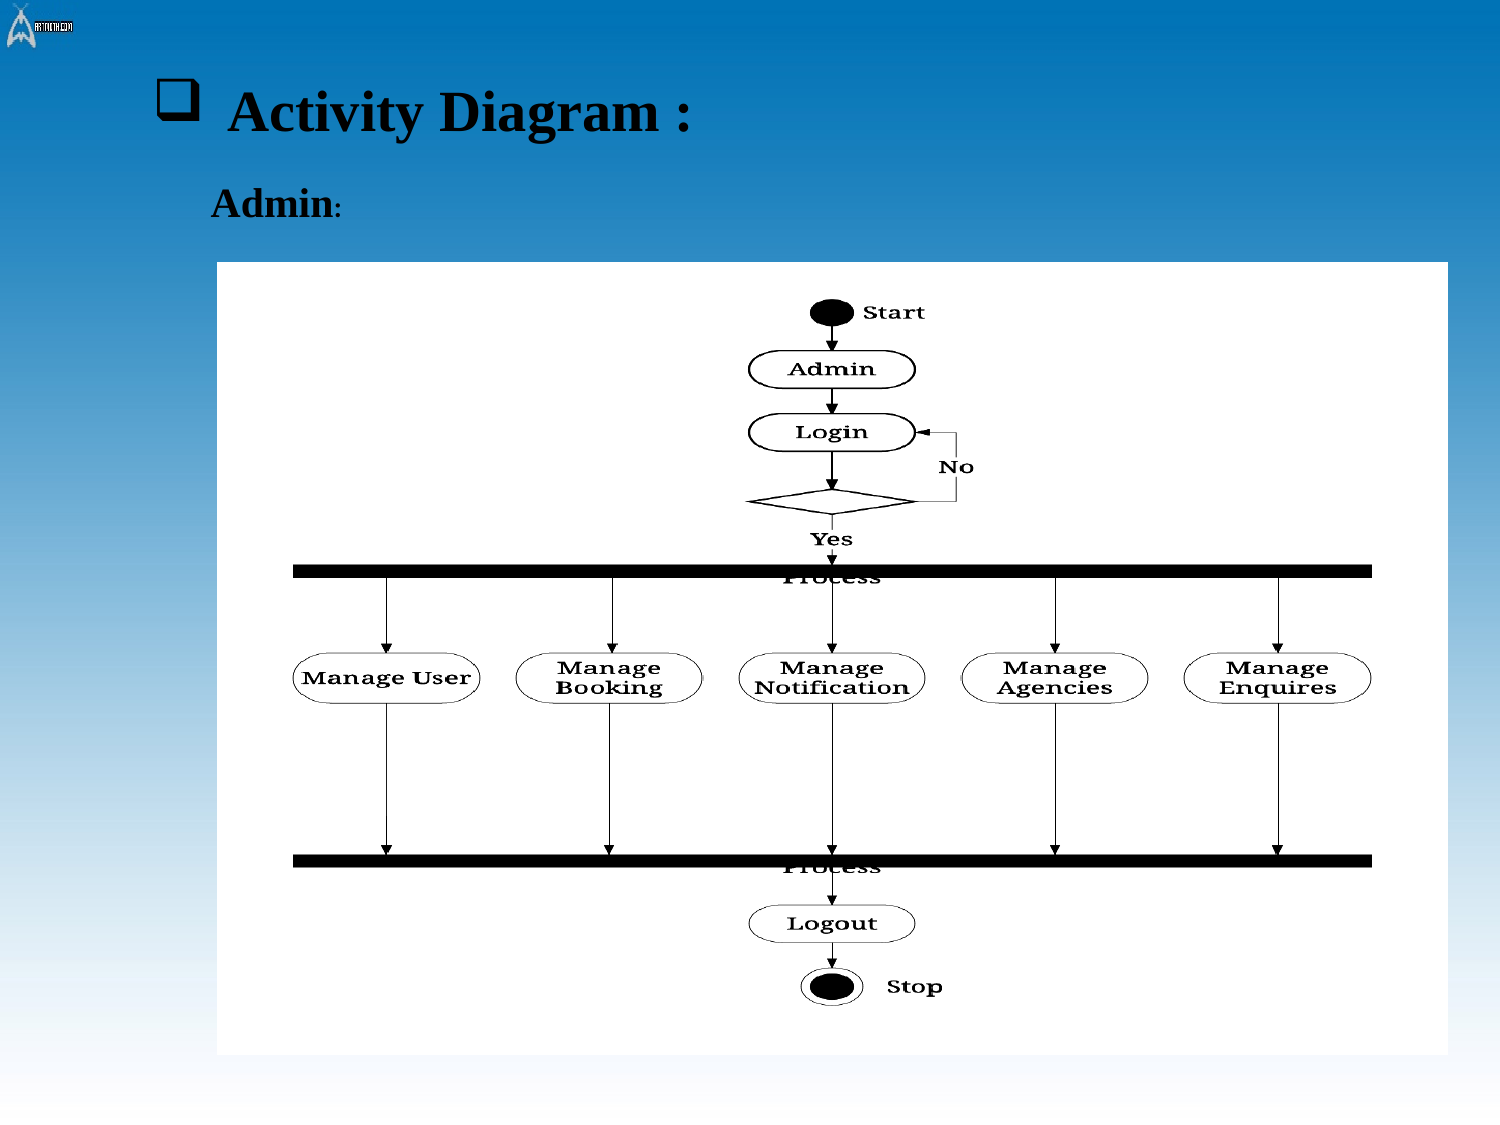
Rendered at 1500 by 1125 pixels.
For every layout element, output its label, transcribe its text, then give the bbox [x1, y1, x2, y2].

text_box Admin: [195, 168, 357, 279]
picture [0, 0, 1500, 1125]
text_box Activity Diagram : [137, 65, 709, 151]
